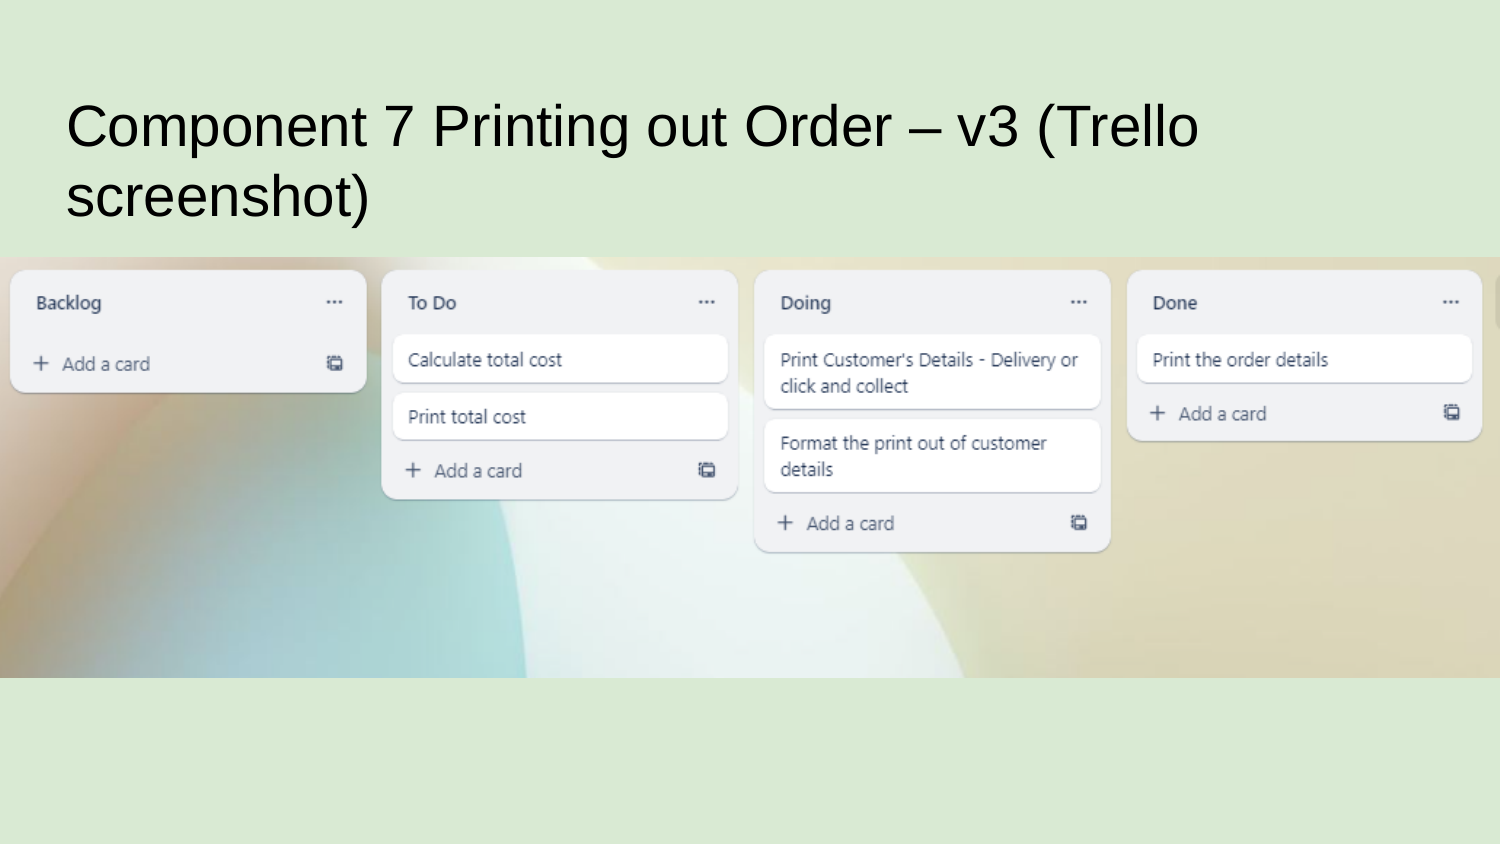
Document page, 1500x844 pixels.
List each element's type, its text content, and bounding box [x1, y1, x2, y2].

title Component 7 Printing out Order – v3 (Trello screenshot) [51, 72, 1449, 167]
picture [0, 257, 1500, 678]
